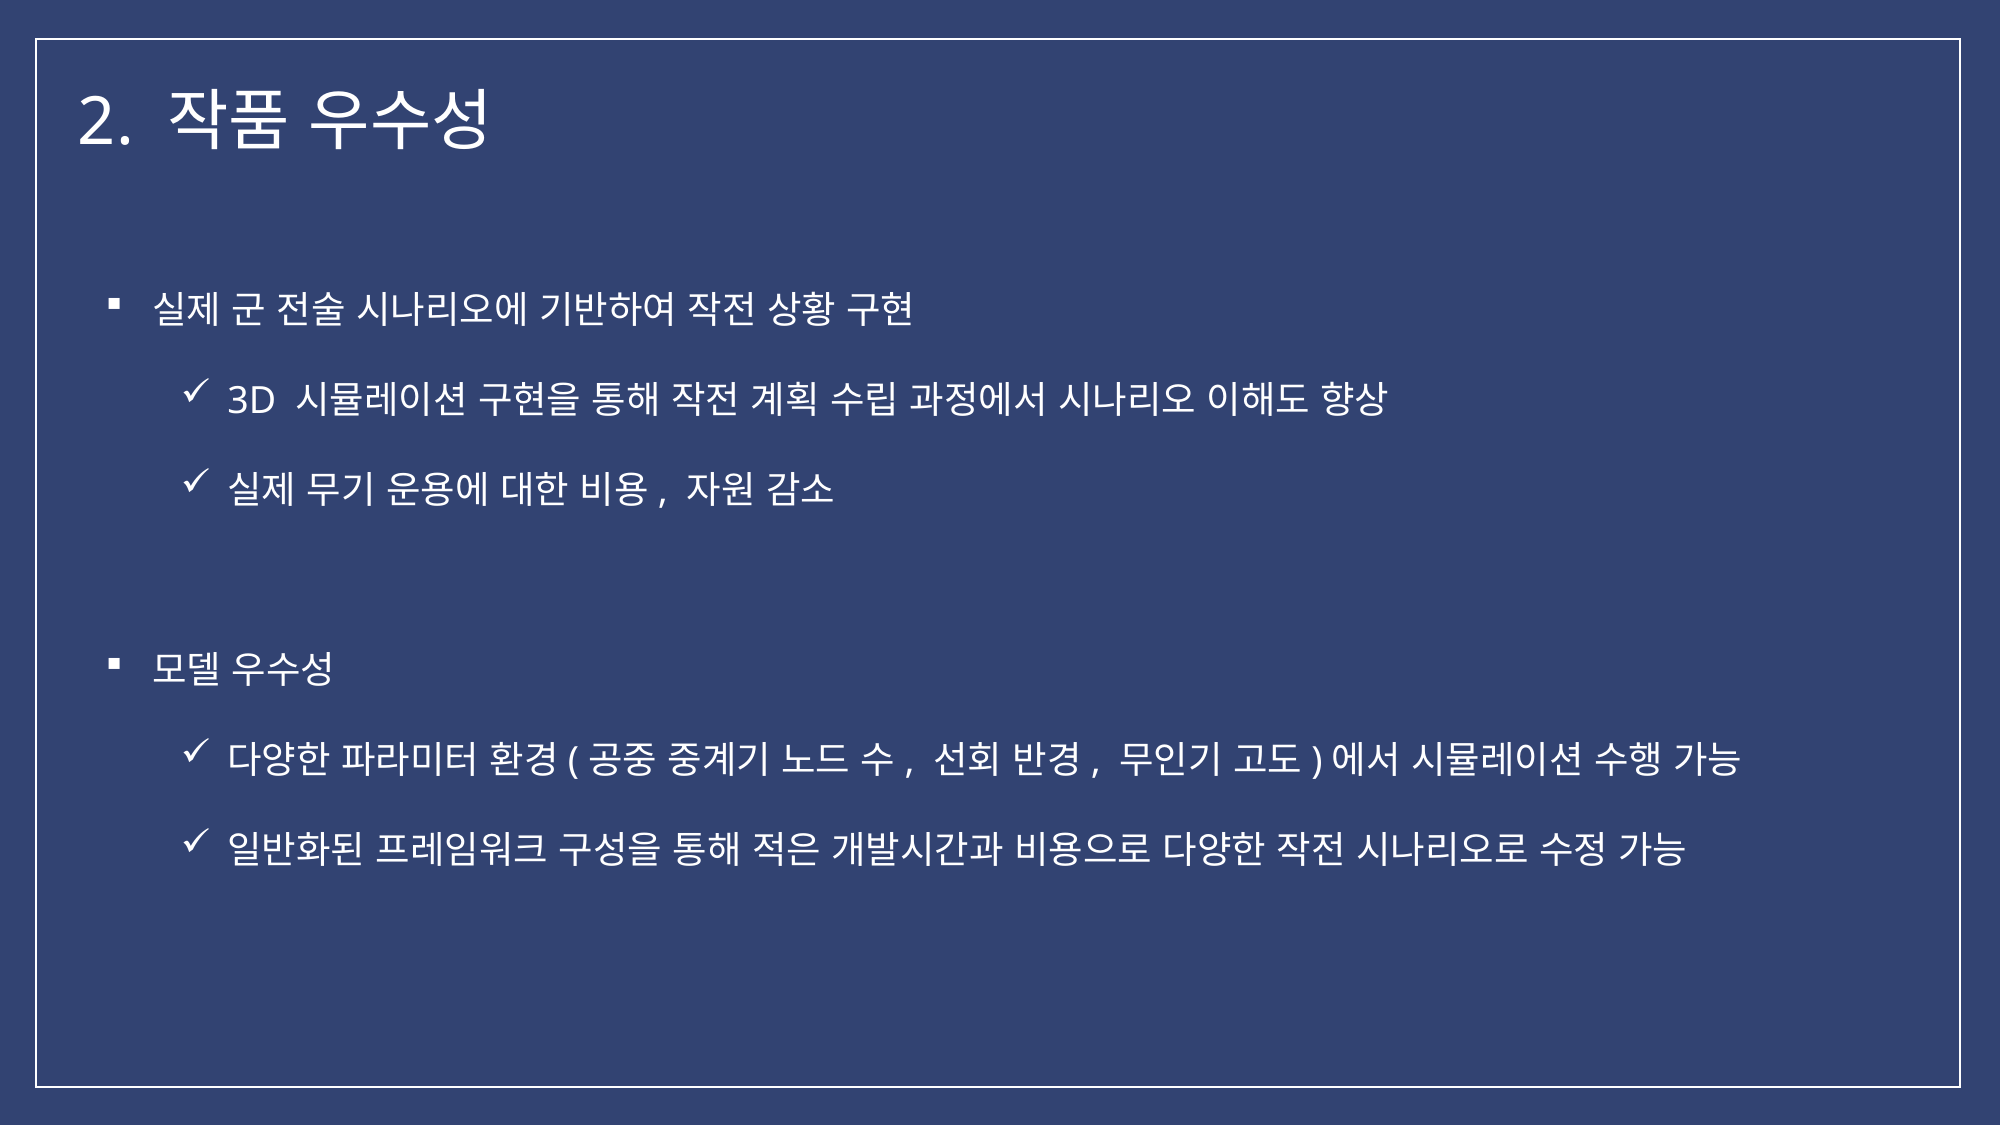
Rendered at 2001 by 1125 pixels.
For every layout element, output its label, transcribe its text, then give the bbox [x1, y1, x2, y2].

text_box 실제 군 전술 시나리오에 기반하여 작전 상황 구현 3D 시뮬레이션 구현을 통해 작전 계획 수립 과정에서 시나리오 이해도 향상 실제 무기 운용에 대한 비용, 자원 감소 모델 우수성 다양한 파라미터 환경(공중 중계기 노드 수, 선회 반경, 무인기 고도)에서 시뮬레이션 수행 가능 일반화된 프레임워크 구성을 통해 적은 개발시간과 비용으로 다양한 작전 시나리오로 수정 가능 [90, 233, 1919, 879]
text_box 2. 작품 우수성 [63, 70, 914, 166]
